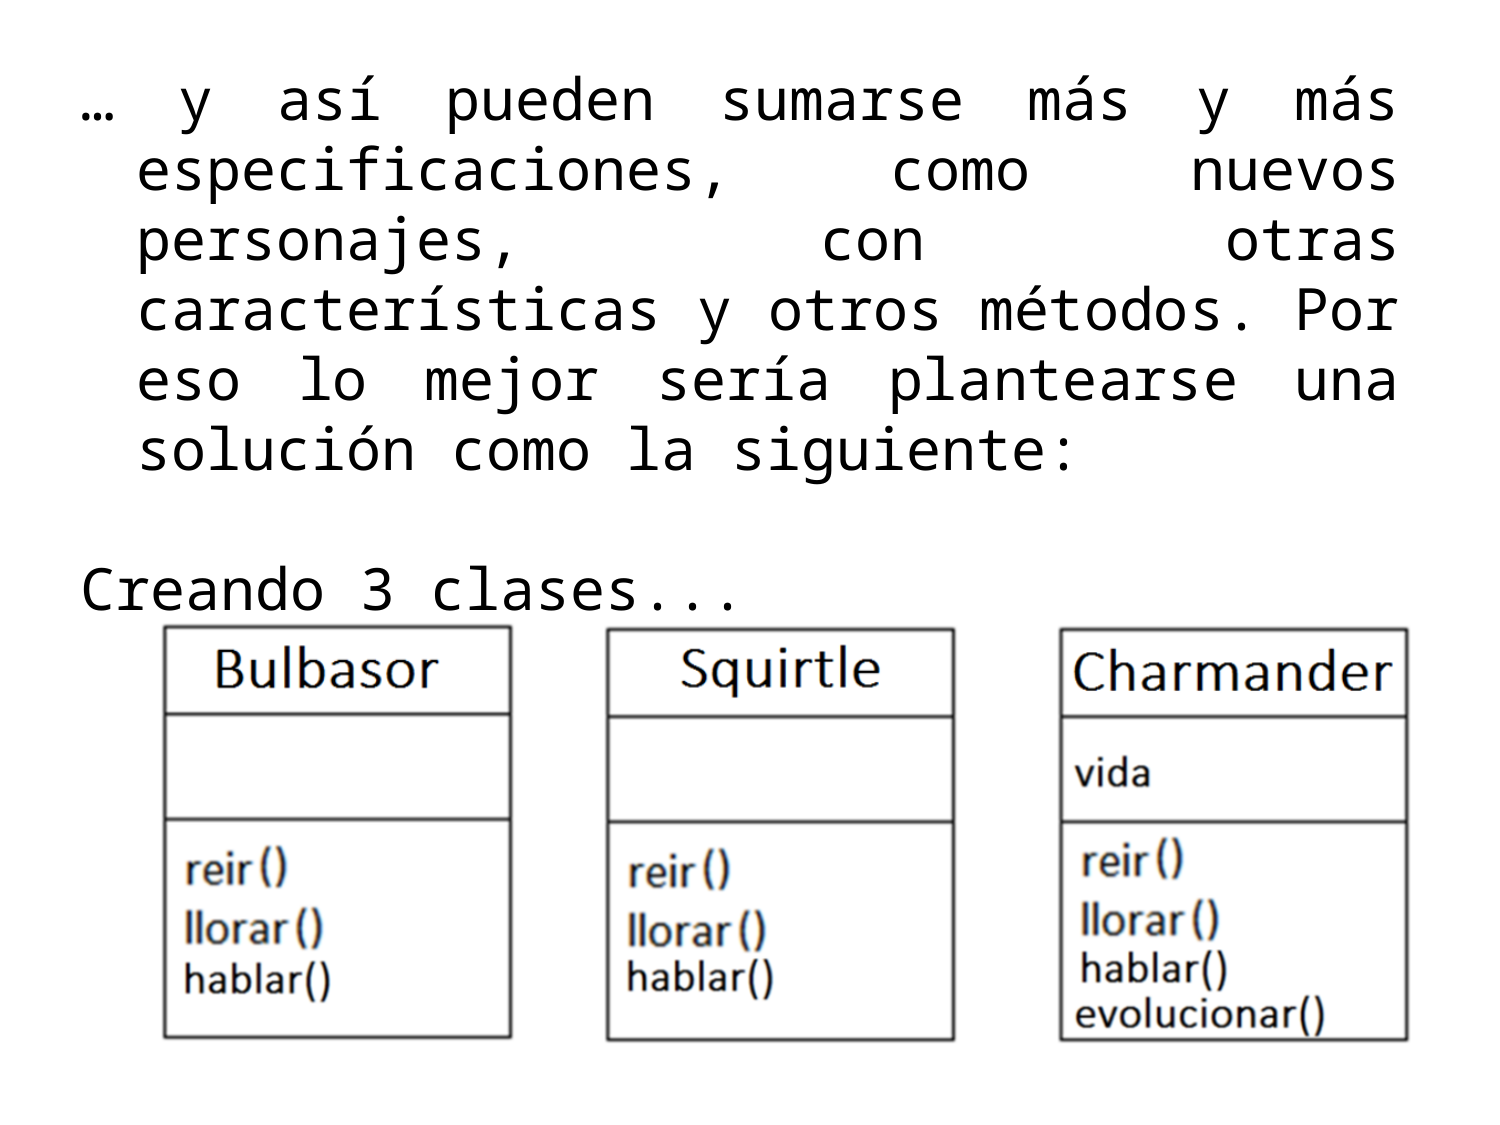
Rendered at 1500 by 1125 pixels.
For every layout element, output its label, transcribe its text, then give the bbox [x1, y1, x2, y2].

picture [159, 619, 1416, 1048]
list … y así pueden sumarse más y más especificaciones, como nuevos personajes, con otras características y otros métodos. Por eso lo mejor sería plantearse una solución como la siguiente: Creando 3 clases... [64, 54, 1416, 563]
